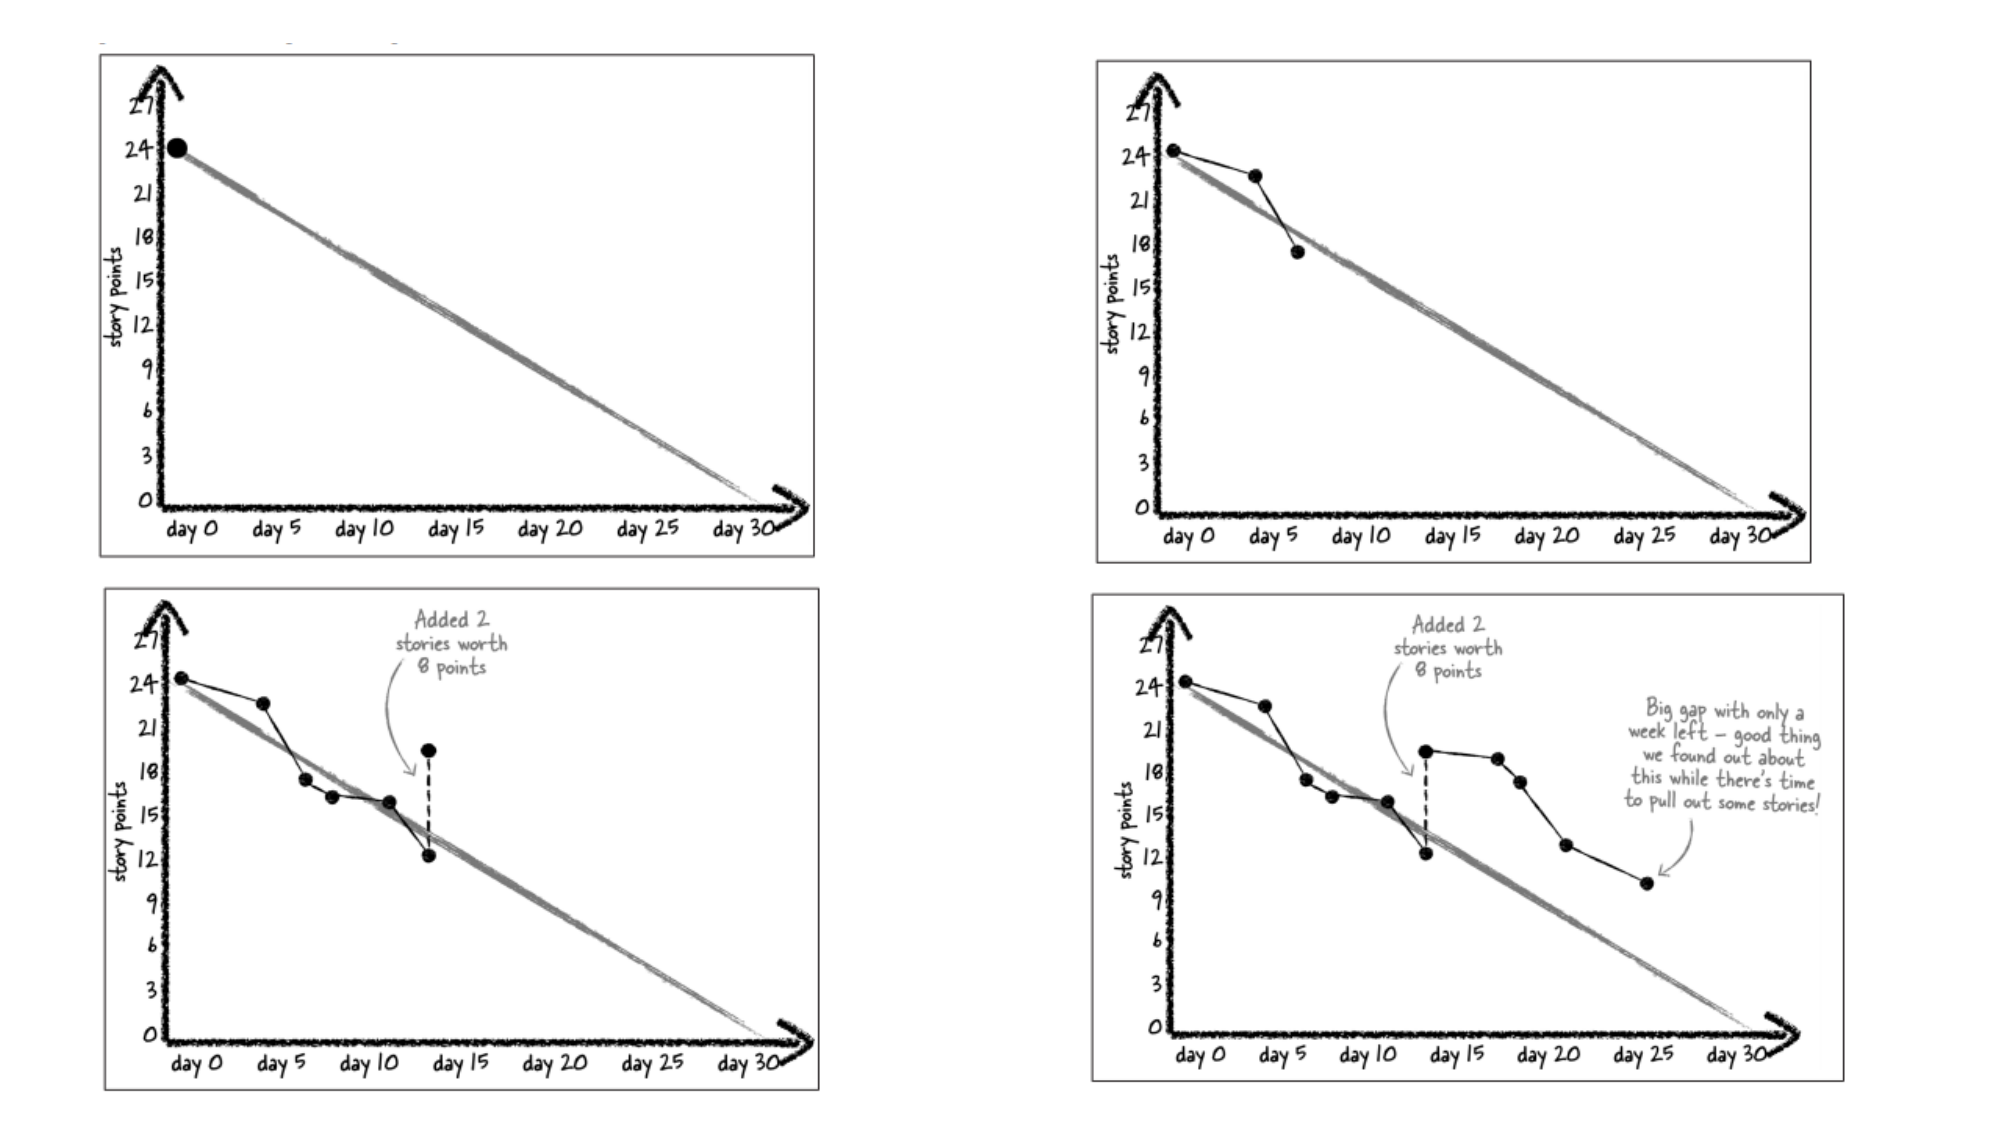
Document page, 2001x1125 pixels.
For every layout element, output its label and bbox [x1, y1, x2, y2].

picture [1072, 571, 1851, 1090]
list [83, 43, 862, 563]
picture [83, 562, 837, 1099]
picture [1072, 39, 1818, 567]
